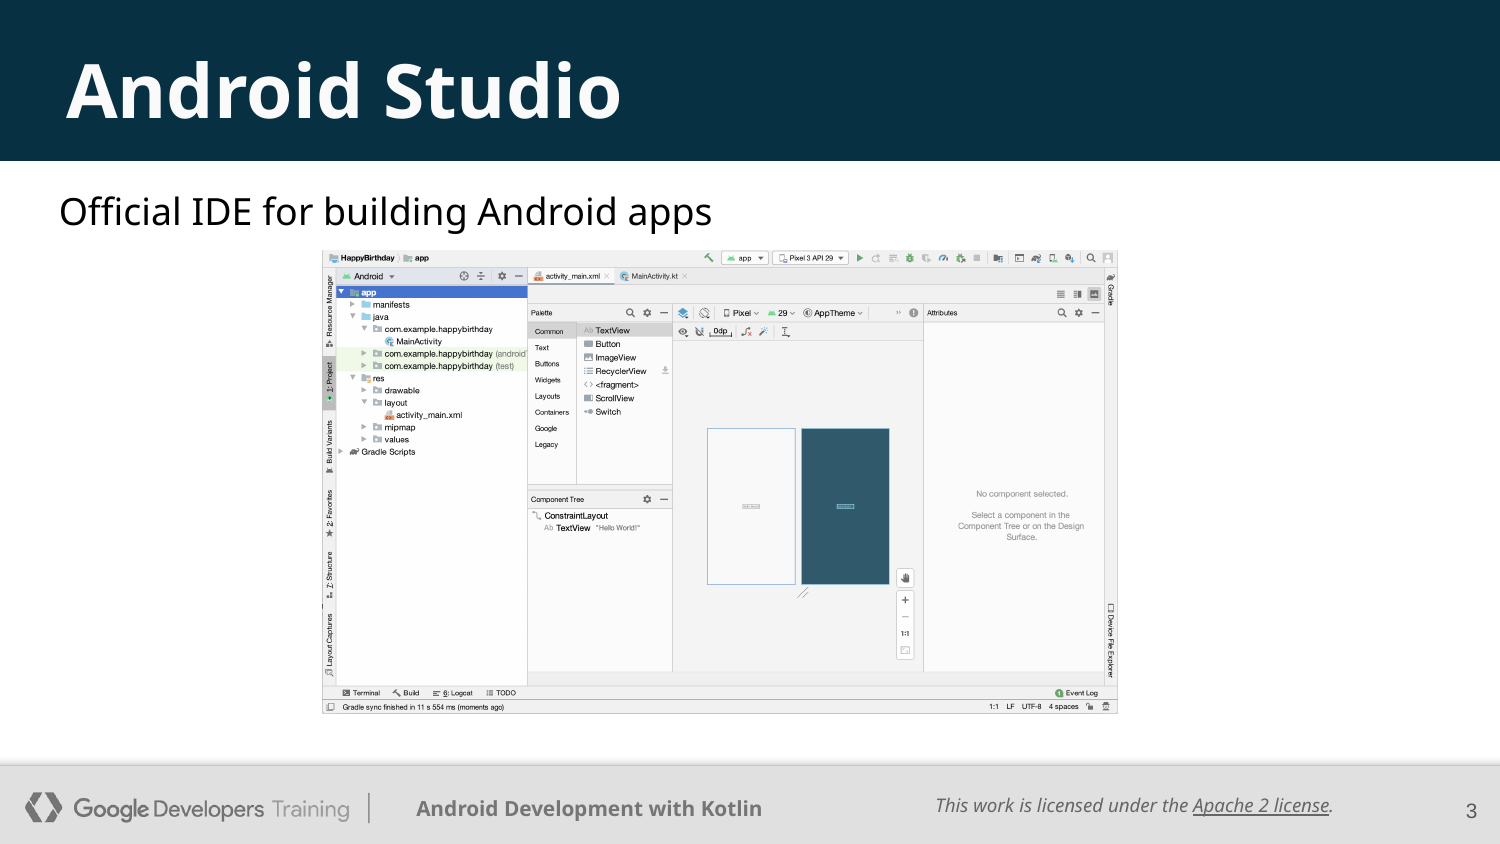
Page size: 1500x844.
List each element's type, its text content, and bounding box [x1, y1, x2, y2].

picture [0, 161, 1500, 844]
slide_number ‹#› [1402, 777, 1493, 842]
title Android Studio [51, 28, 1449, 122]
list Official IDE for building Android apps [43, 166, 1442, 241]
